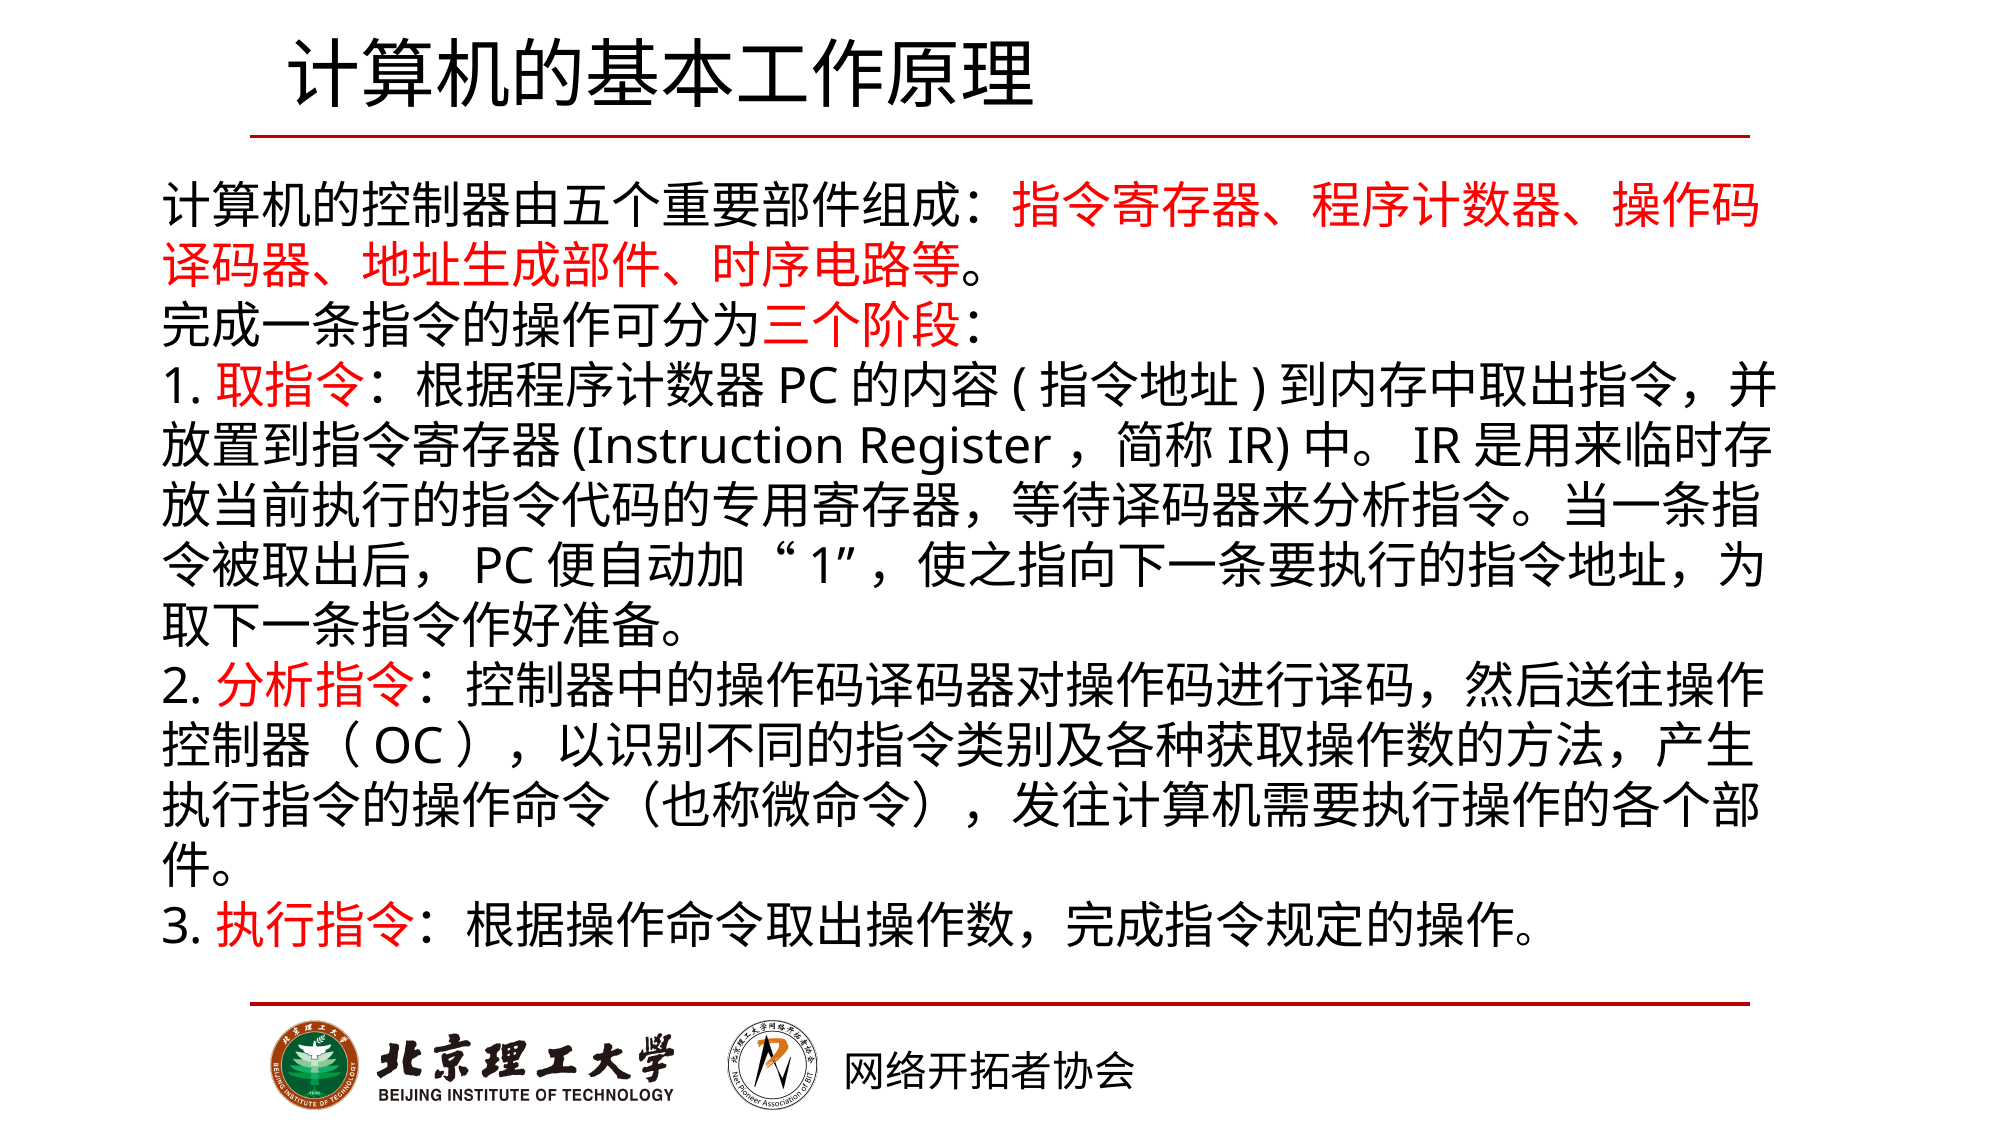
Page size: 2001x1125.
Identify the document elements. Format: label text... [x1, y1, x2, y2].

text_box 网络开拓者协会 [828, 1037, 1402, 1102]
picture [270, 1020, 674, 1110]
text_box 计算机的基本工作原理 [270, 19, 1696, 124]
text_box 计算机的控制器由五个重要部件组成：指令寄存器、程序计数器、操作码译码器、地址生成部件、时序电路等。 完成一条指令的操作可分为三个阶段： 1.取指令：根据程序计数器PC的内容(指令地址)到内存中取出指令，并放置到指令寄存器(Instruction Register，简称IR)中。IR是用来临时存放当前执行的指令代码的专用寄存器，等待译码器来分析指令。当一条指令被取出后，PC便自动加“1”，使之指向下一条要执行的指令地址，为取下一条指令作好准备。 2.分析指令：控制器中的操作码译码器对操作码进行译码，然后送往操作控制器（OC），以识别不同的指令类别及各种获取操作数的方法，产生执行指令的操作命令（也称微命令），发往计算机需要执行操作的各个部件。 3.执行指令：根据操作命令取出操作数，完成指令规定的操作。 [146, 165, 1814, 941]
picture [727, 1020, 818, 1110]
